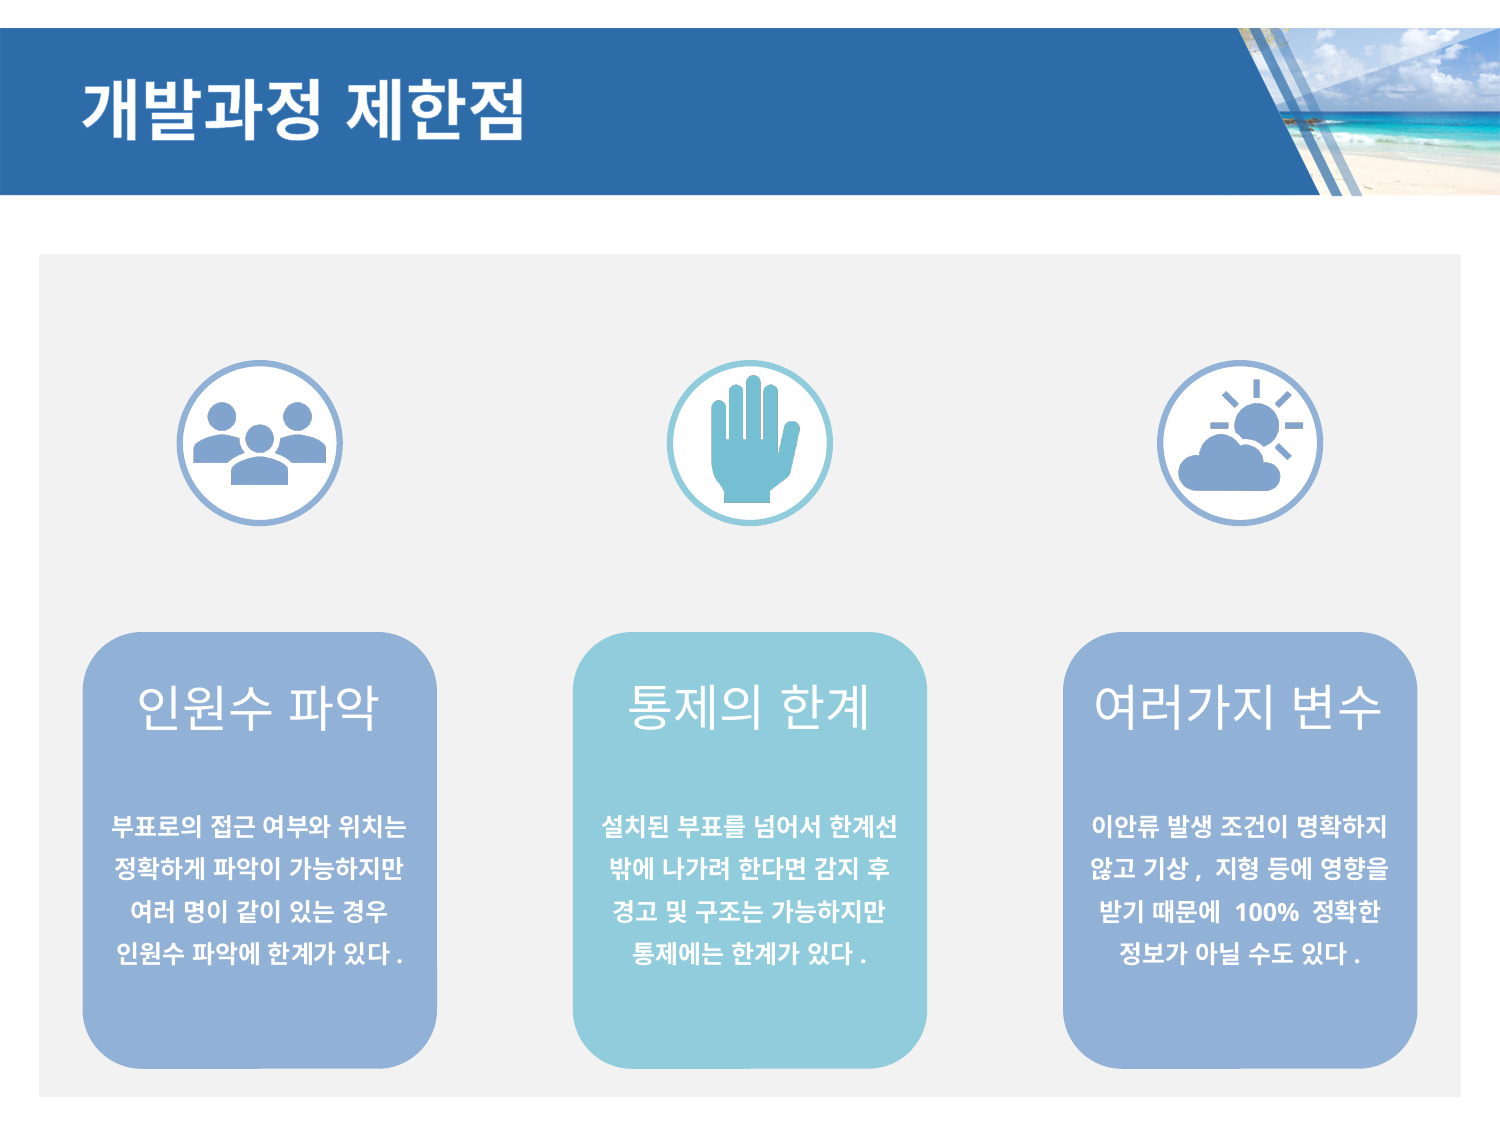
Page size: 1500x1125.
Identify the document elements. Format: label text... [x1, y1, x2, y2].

text_box [667, 409, 675, 477]
text_box 부표로의 접근 여부와 위치는 정확하게 파악이 가능하지만 여러 명이 같이 있는 경우 인원수 파악에 한계가 있다. [96, 803, 424, 976]
text_box [570, 629, 930, 1071]
text_box 설치된 부표를 넘어서 한계선 밖에 나가려 한다면 감지 후 경고 및 구조는 가능하지만 통제에는 한계가 있다. [586, 803, 914, 976]
text_box [1158, 415, 1163, 471]
text_box [1200, 515, 1280, 526]
text_box 통제의 한계 [613, 668, 887, 744]
text_box 여러가지 변수 [1078, 668, 1398, 744]
title 개발과정 제한점 [64, 42, 1322, 174]
text_box [39, 254, 1461, 1097]
text_box 이안류 발생 조건이 명확하지 않고 기상, 지형 등에 영향을 받기 때문에 100% 정확한 정보가 아닐 수도 있다. [1075, 803, 1405, 976]
picture [0, 0, 1500, 1125]
text_box [727, 522, 773, 526]
text_box [80, 629, 440, 1071]
text_box [1060, 629, 1420, 1071]
text_box 인원수 파악 [121, 669, 396, 745]
text_box [1316, 411, 1323, 475]
text_box [231, 361, 288, 366]
